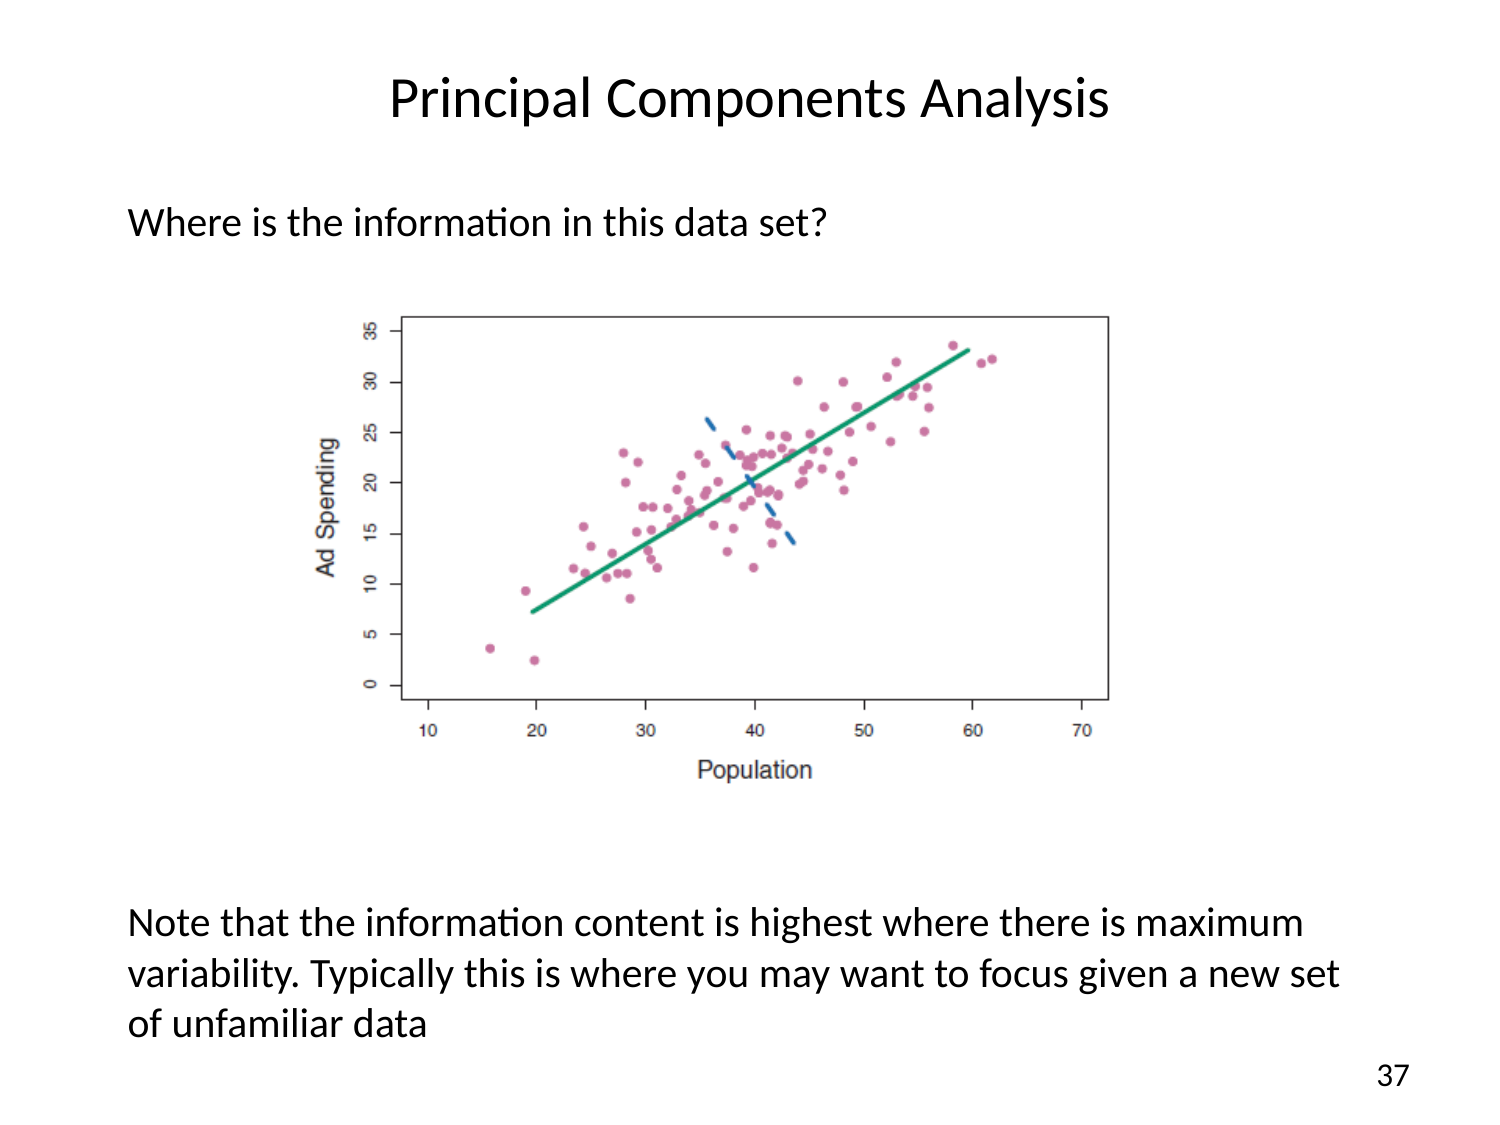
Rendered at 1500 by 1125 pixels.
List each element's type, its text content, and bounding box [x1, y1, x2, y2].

list Where is the information in this data set? Note that the information content is highest where there is maximum variability. Typically this is where you may want to focus given a new set of unfamiliar data [112, 187, 1388, 400]
picture [162, 293, 1273, 807]
title Principal Components Analysis [75, 0, 1425, 188]
slide_number 37 [1074, 1042, 1425, 1103]
